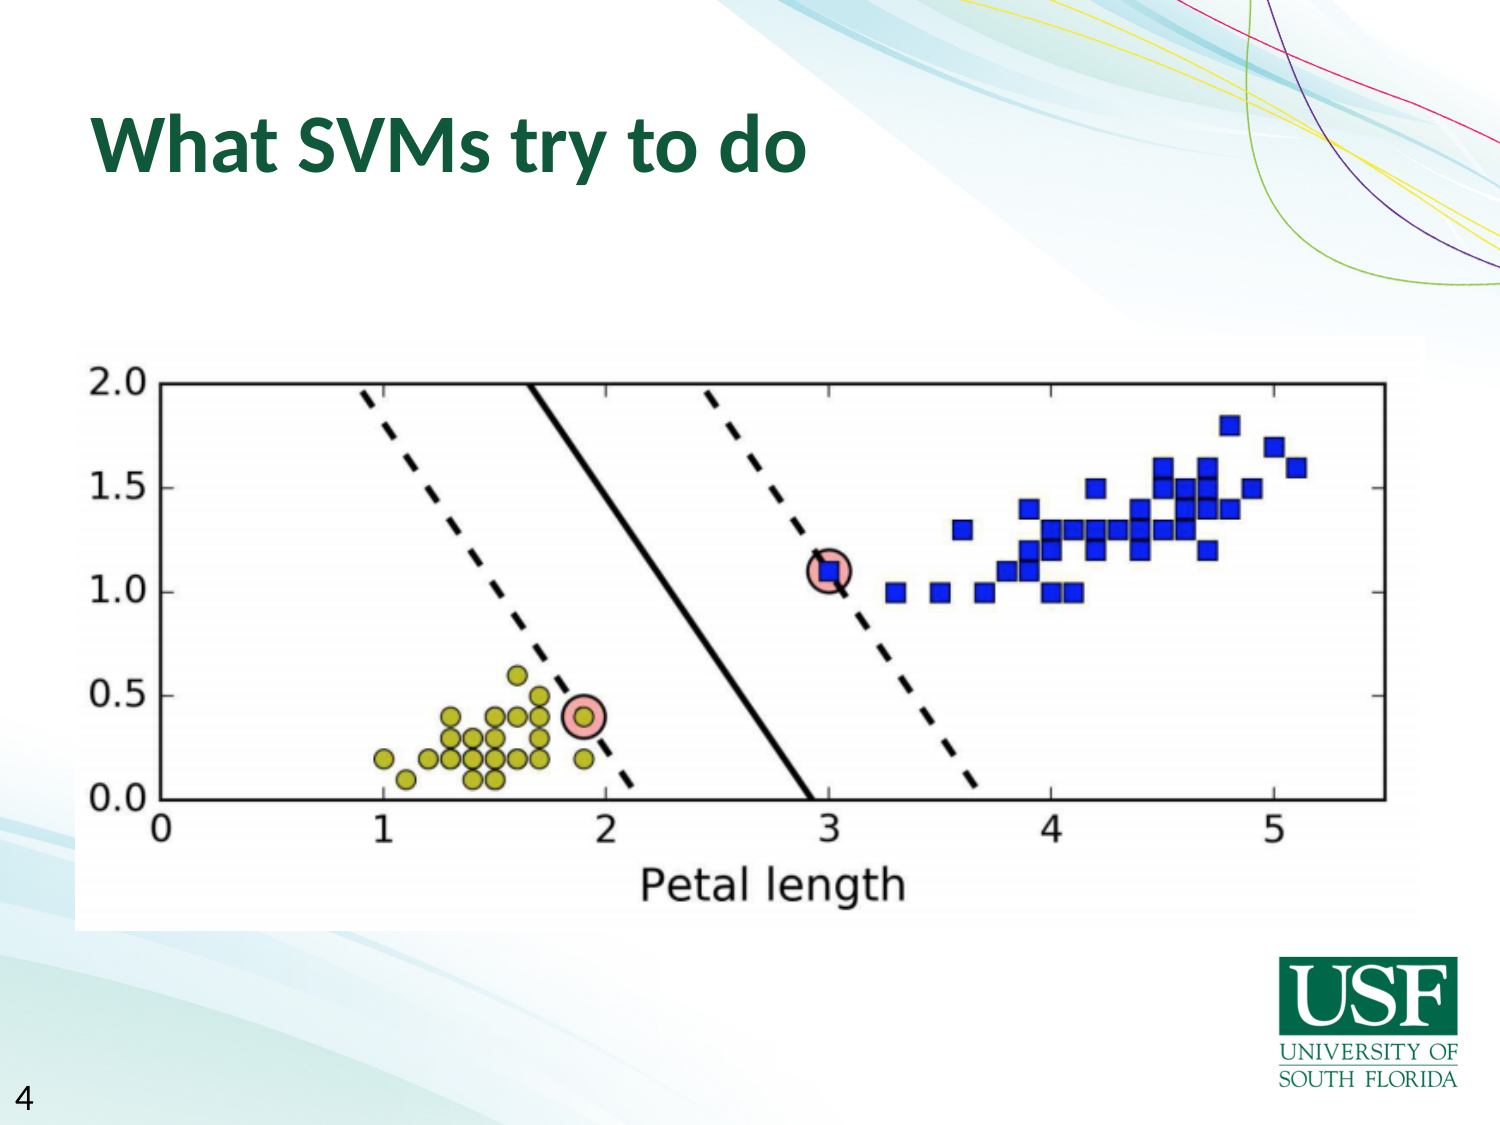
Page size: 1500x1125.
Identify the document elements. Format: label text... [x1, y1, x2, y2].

title What SVMs try to do [75, 45, 1425, 233]
picture [0, 0, 1500, 1125]
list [74, 336, 1426, 932]
slide_number 4 [0, 1065, 350, 1125]
